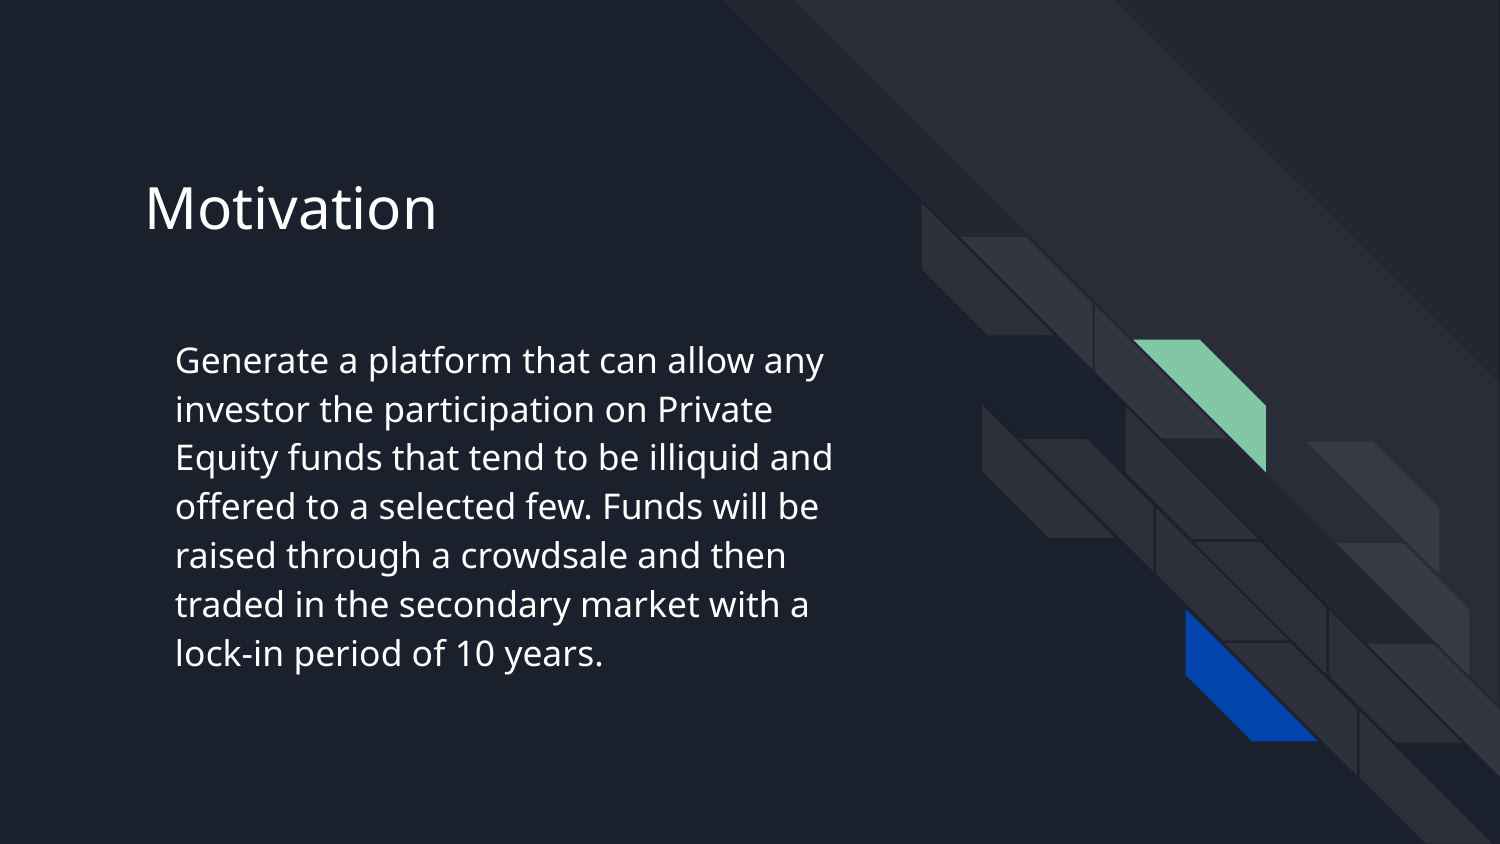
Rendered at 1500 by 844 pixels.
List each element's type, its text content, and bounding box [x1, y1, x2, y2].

list Generate a platform that can allow any investor the participation on Private Equity funds that tend to be illiquid and offered to a selected few. Funds will be raised through a crowdsale and then traded in the secondary market with a lock-in period of 10 years. [160, 316, 852, 794]
title Motivation [129, 112, 883, 301]
